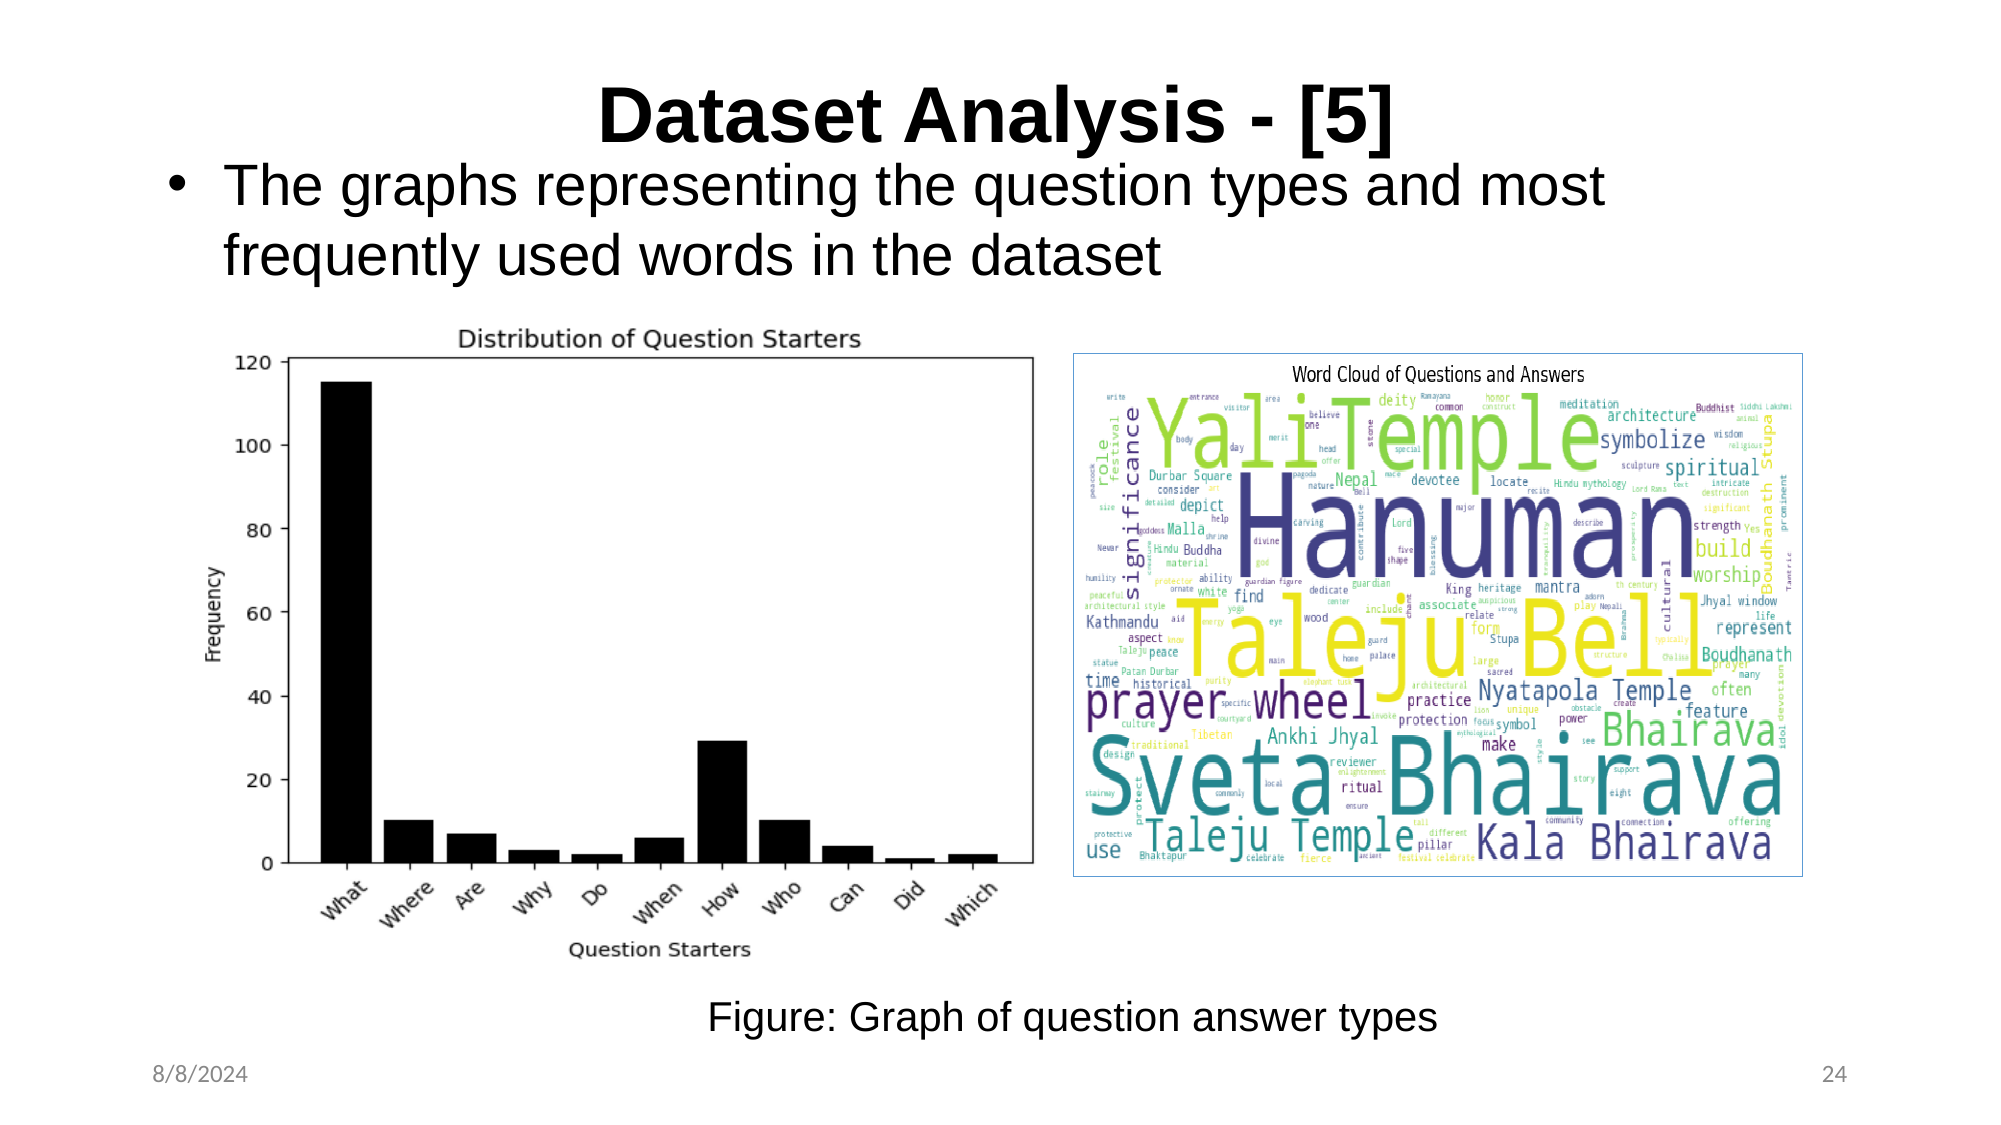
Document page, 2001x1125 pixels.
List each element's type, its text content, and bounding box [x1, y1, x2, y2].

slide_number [137, 1042, 588, 1103]
picture [189, 314, 1046, 974]
list The graphs representing the question types and most frequently used words in the dataset [134, 140, 1859, 854]
title Dataset Analysis - [5] [134, 8, 1859, 140]
slide_number 24 [1412, 1042, 1863, 1103]
picture [1073, 353, 1803, 878]
text_box Figure: Graph of question answer types [692, 981, 1454, 1047]
